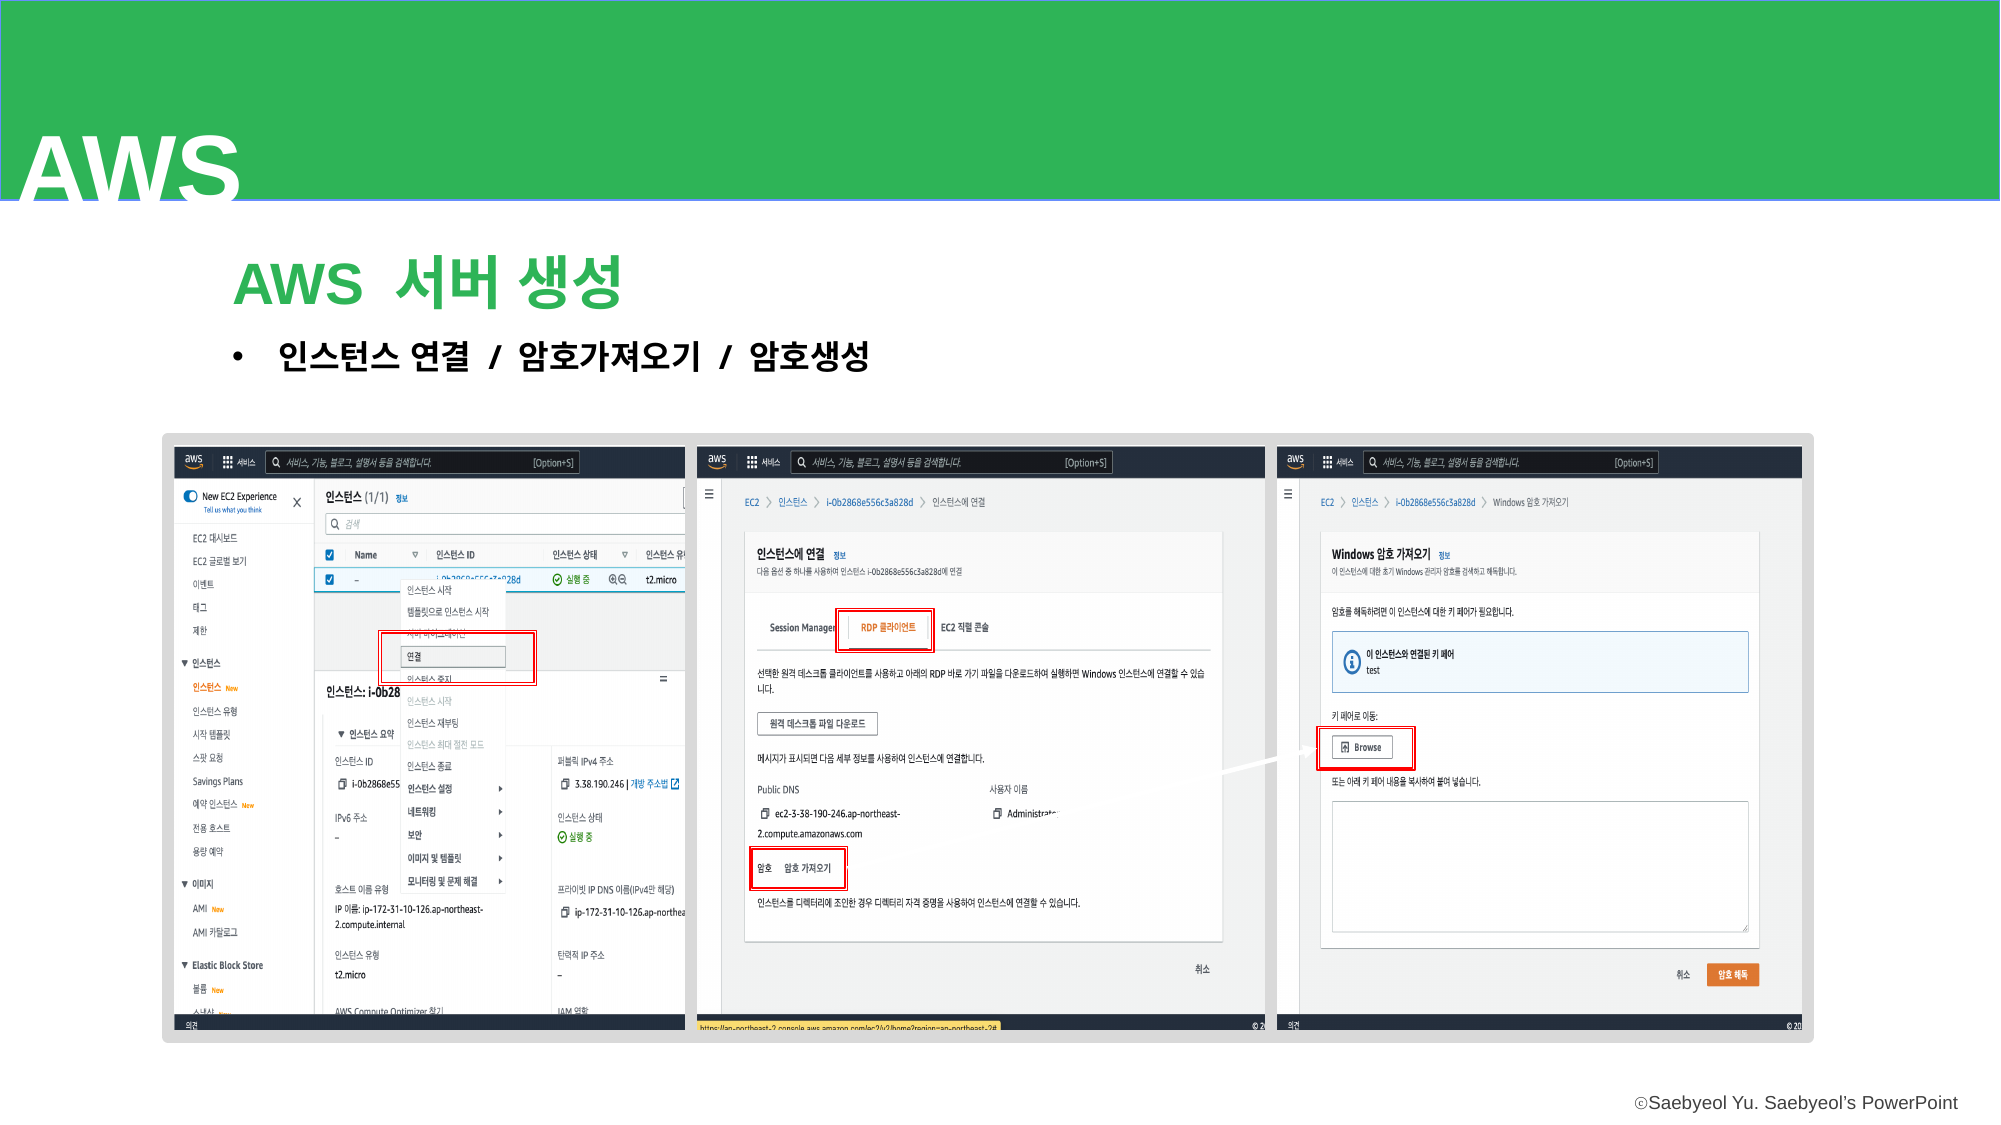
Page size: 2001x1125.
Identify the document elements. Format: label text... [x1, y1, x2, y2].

text_box AWS [1, 98, 259, 234]
text_box AWS 서버 생성 인스턴스 연결 / 암호가져오기 / 암호생성 [217, 203, 1746, 384]
picture [697, 445, 1269, 1031]
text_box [847, 748, 1318, 869]
text_box [0, 0, 2000, 201]
picture [174, 445, 689, 1031]
picture [1277, 445, 1802, 1031]
